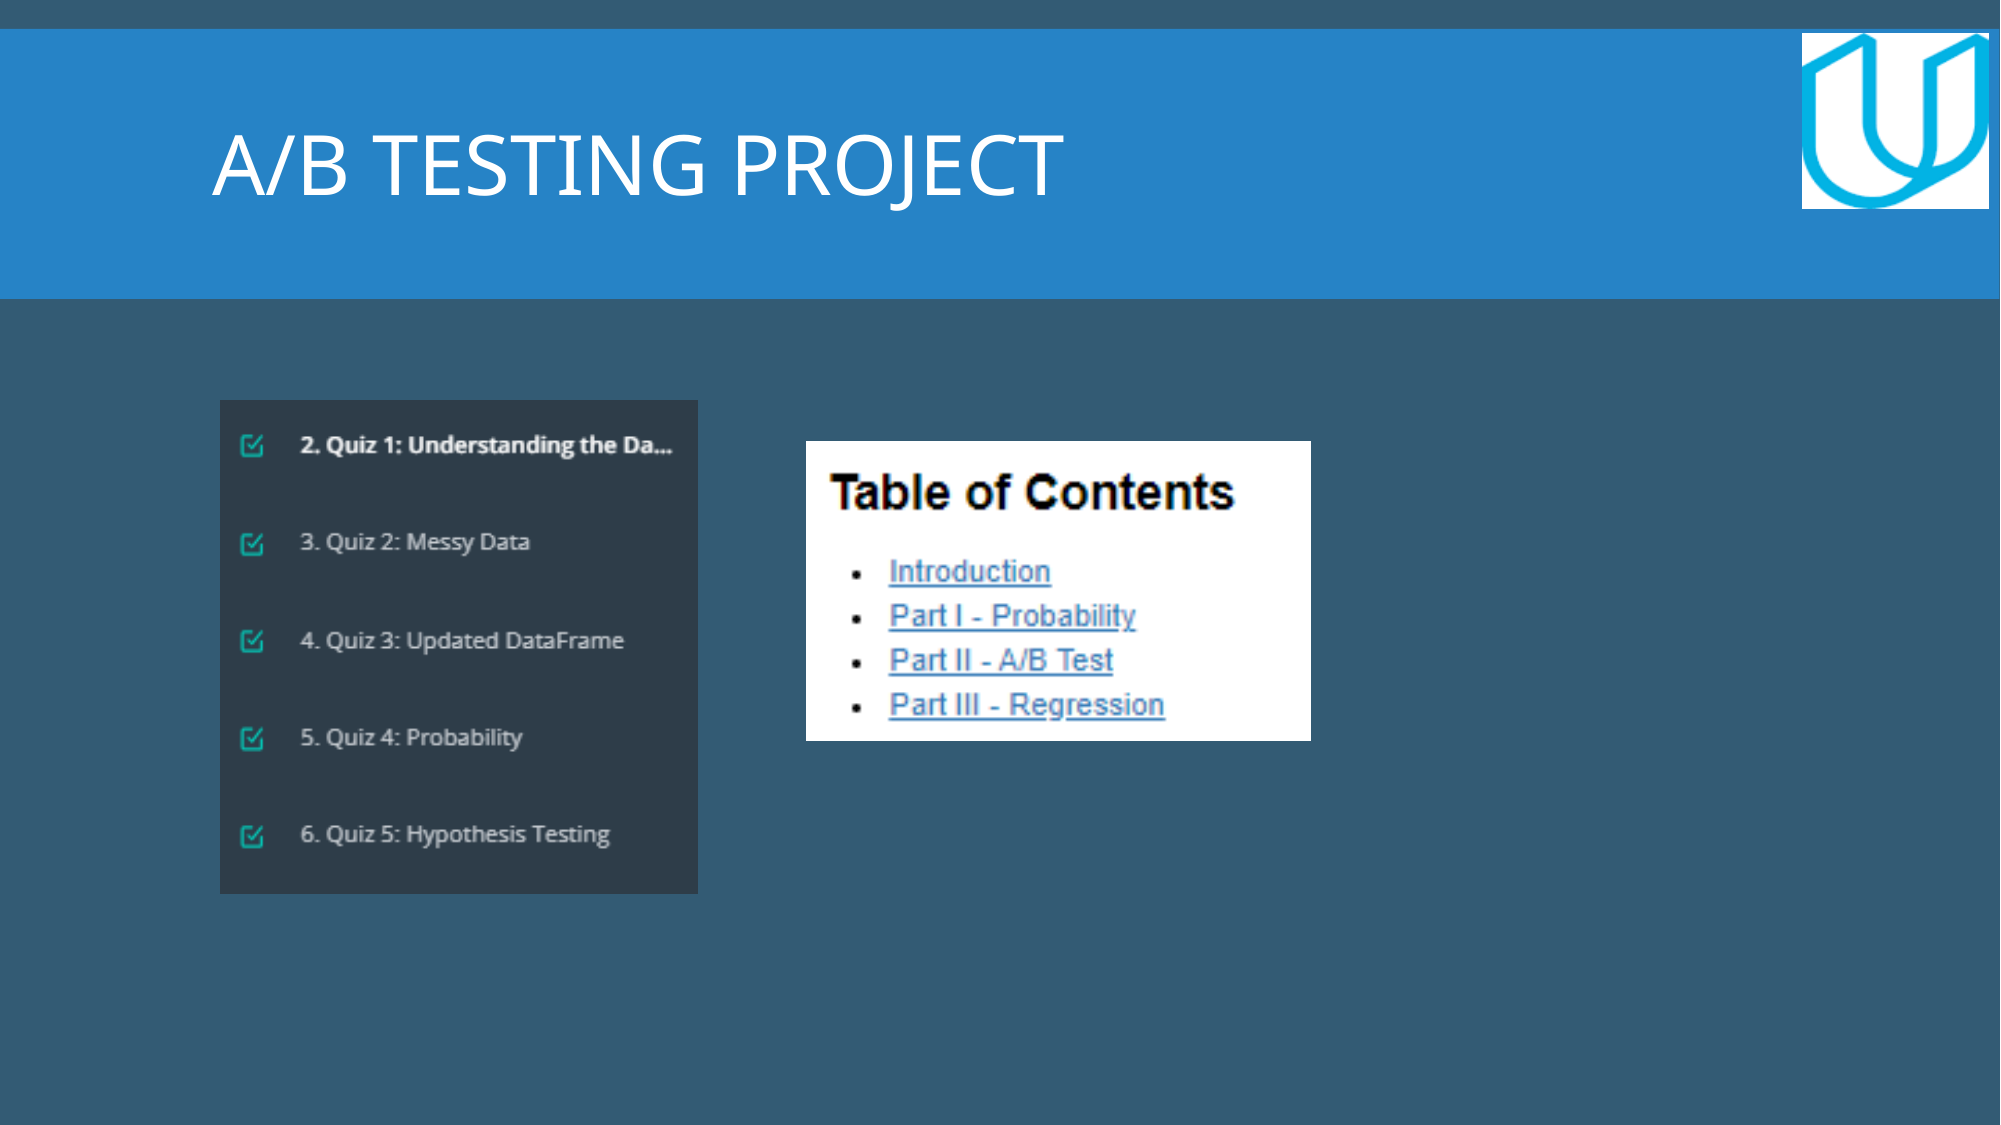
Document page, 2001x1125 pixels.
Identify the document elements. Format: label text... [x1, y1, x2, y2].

picture [1803, 159, 1866, 209]
picture [806, 440, 1311, 741]
picture [1933, 47, 1974, 167]
picture [219, 399, 698, 894]
picture [1802, 33, 1989, 167]
picture [1876, 124, 1989, 209]
title A/B testing Project [197, 46, 1803, 295]
picture [1816, 47, 1912, 197]
